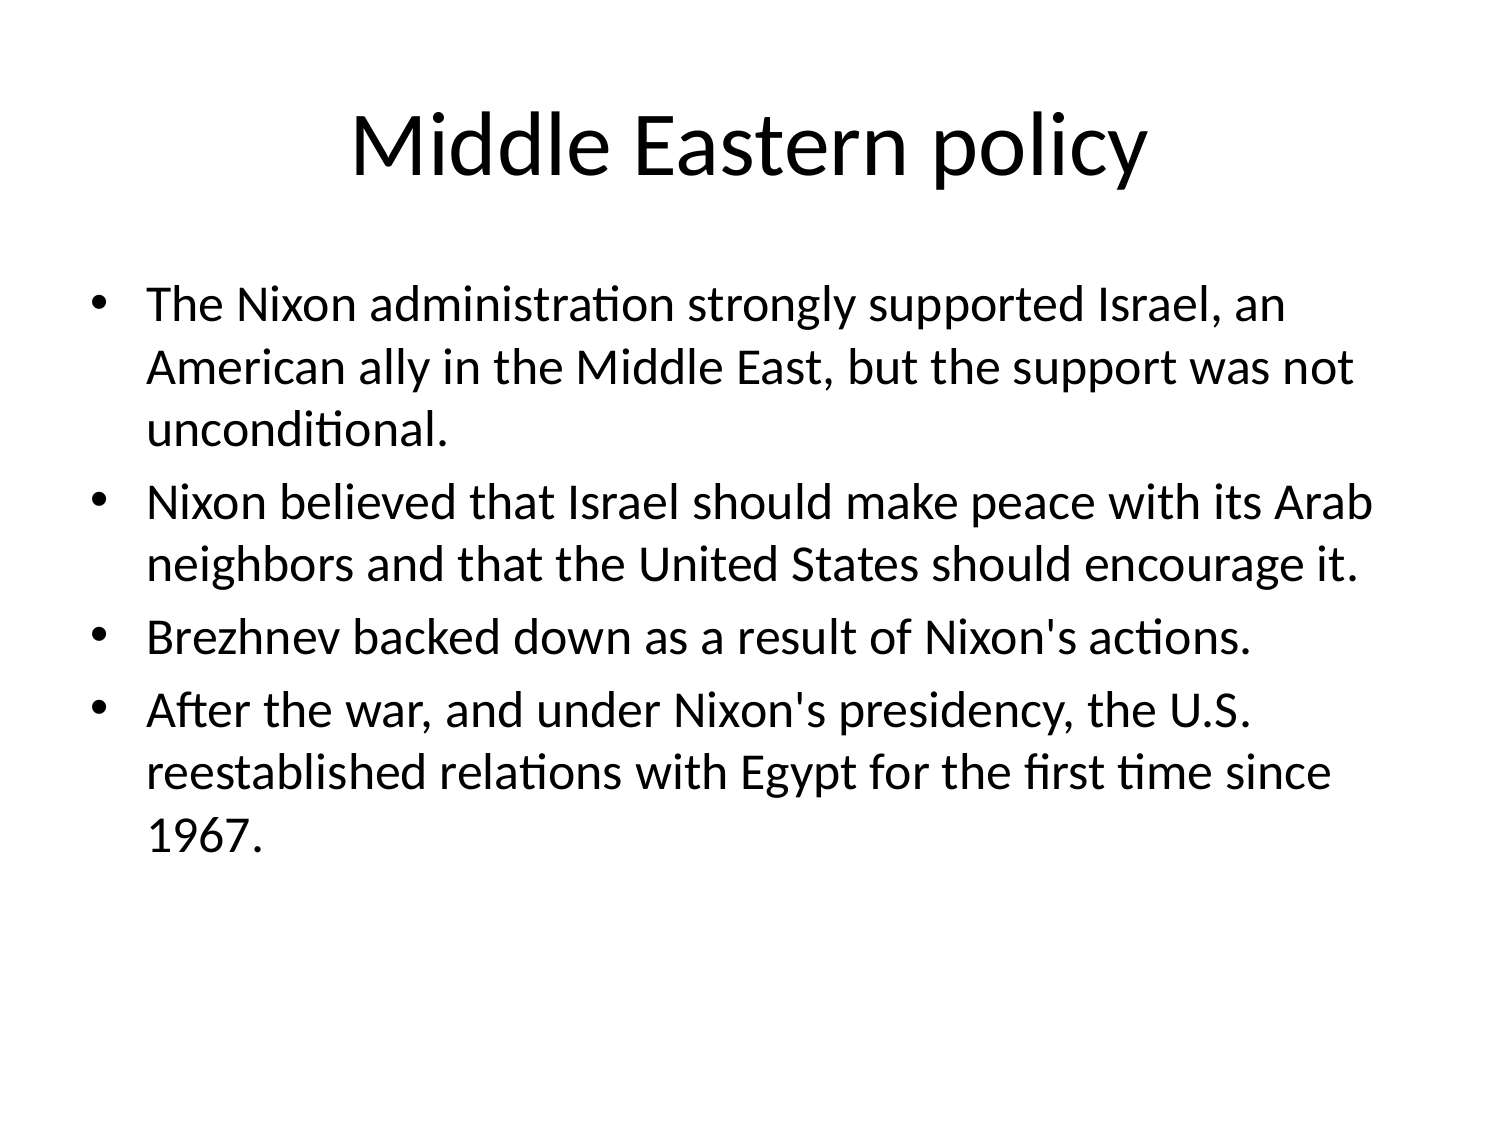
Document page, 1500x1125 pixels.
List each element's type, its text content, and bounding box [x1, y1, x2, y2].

list The Nixon administration strongly supported Israel, an American ally in the Middle East, but the support was not unconditional. Nixon believed that Israel should make peace with its Arab neighbors and that the United States should encourage it. Brezhnev backed down as a result of Nixon's actions. After the war, and under Nixon's presidency, the U.S. reestablished relations with Egypt for the first time since 1967. [75, 262, 1425, 1005]
title Middle Eastern policy [75, 45, 1425, 233]
